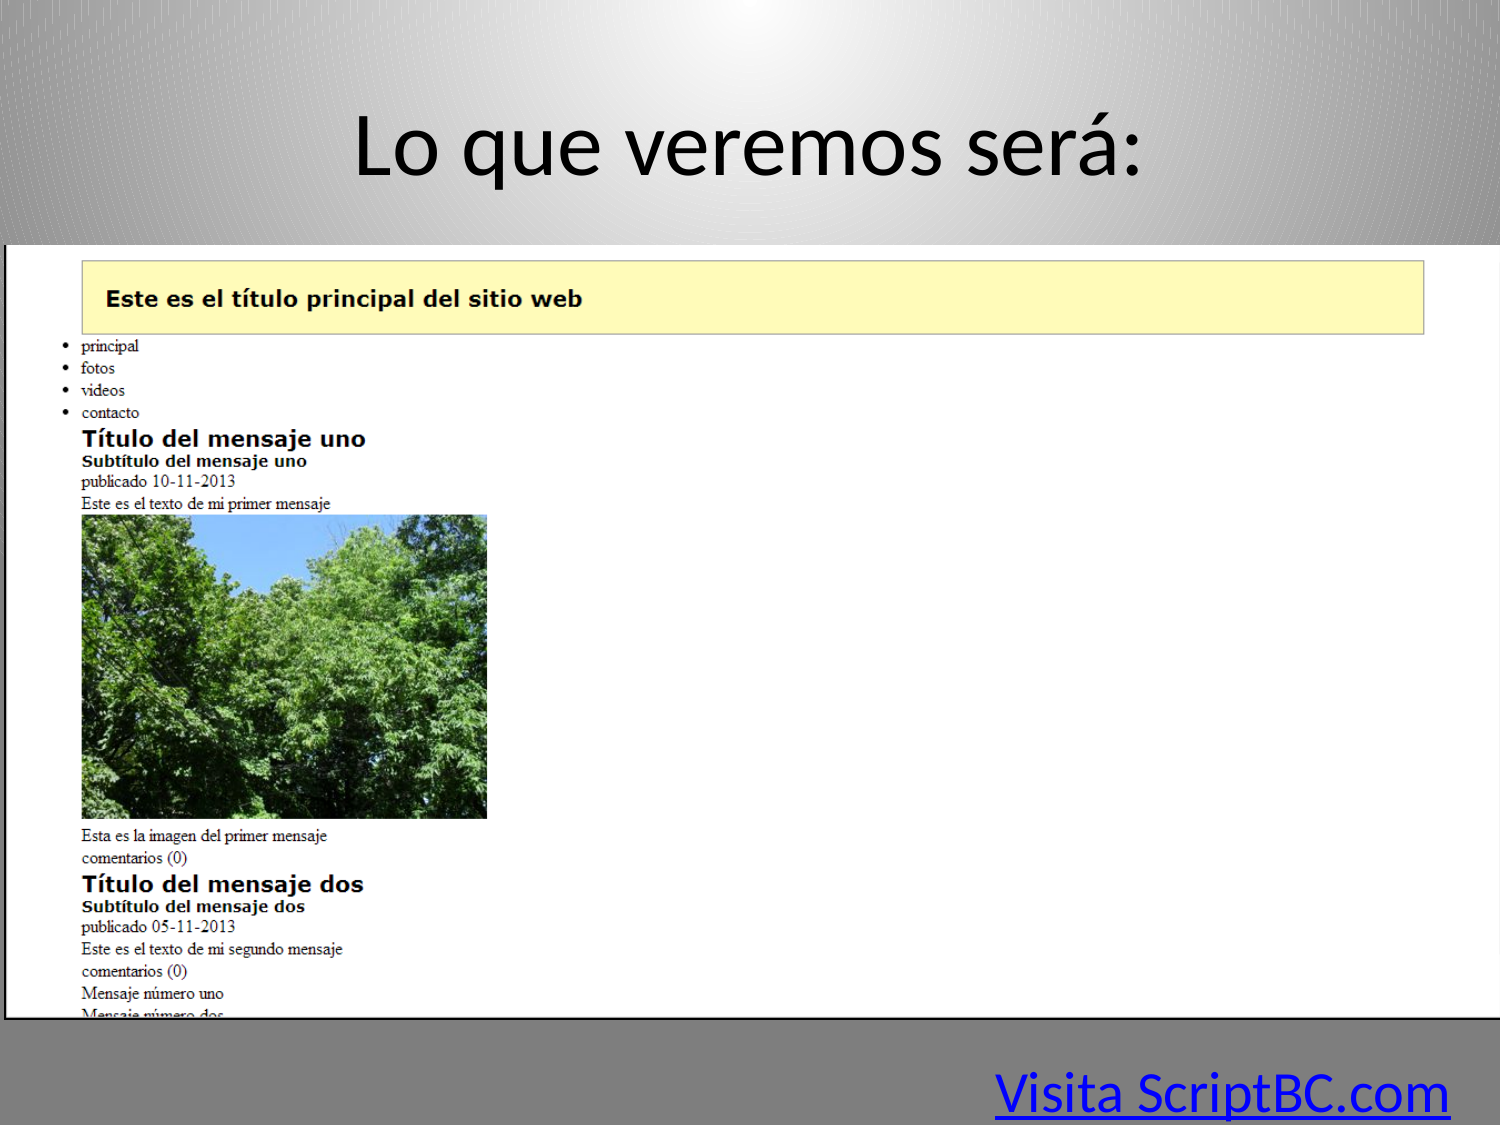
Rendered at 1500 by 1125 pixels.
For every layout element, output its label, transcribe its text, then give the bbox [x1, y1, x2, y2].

text_box Visita ScriptBC.com [980, 1046, 1500, 1125]
title Lo que veremos será: [75, 45, 1425, 233]
picture [3, 245, 1500, 1021]
